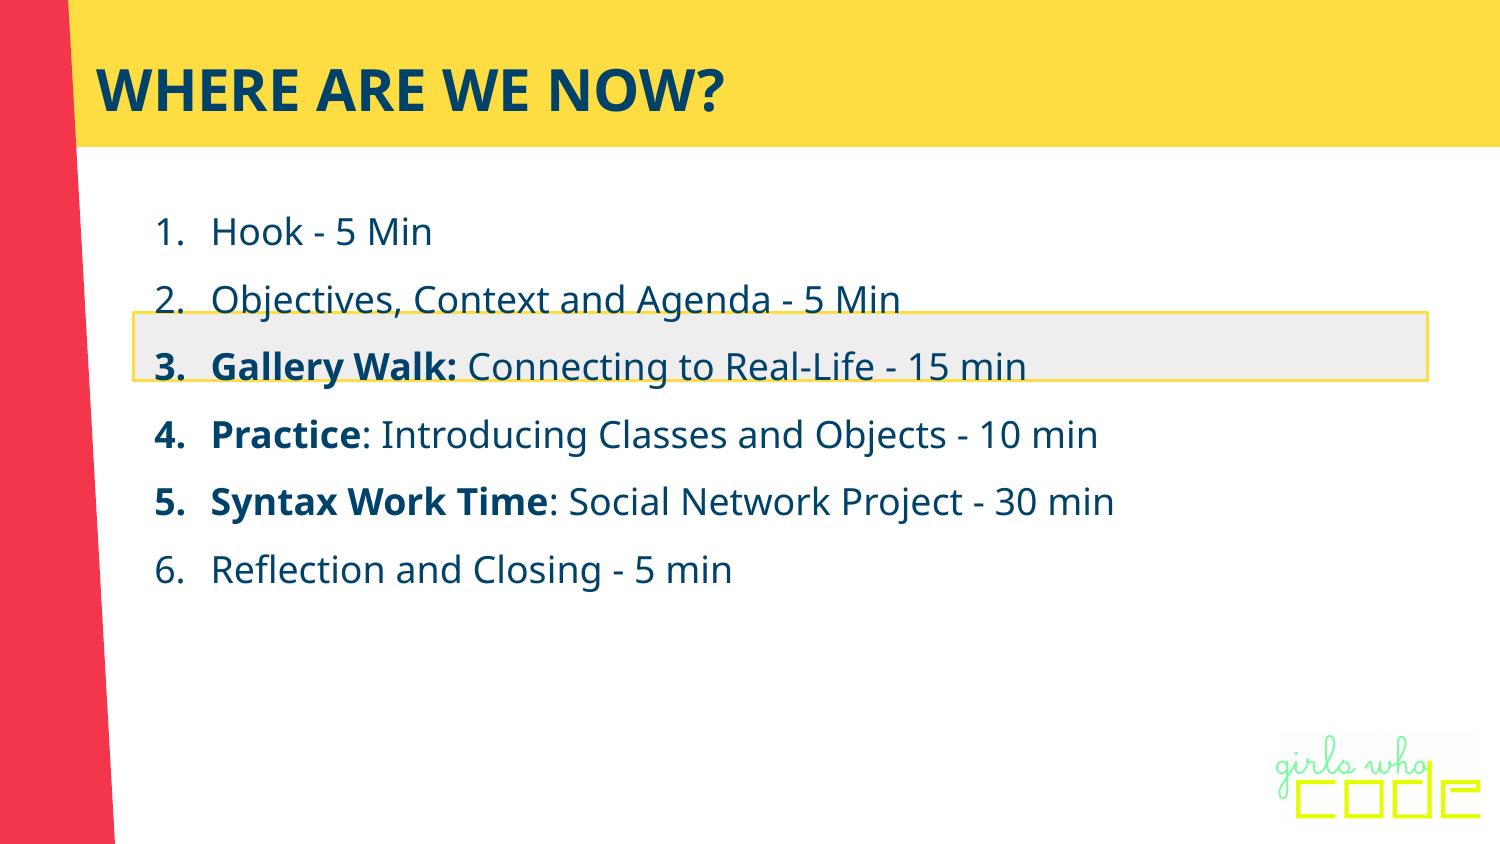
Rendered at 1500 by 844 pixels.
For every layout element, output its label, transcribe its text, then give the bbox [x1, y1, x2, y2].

picture [1276, 730, 1480, 826]
text_box Hook - 5 Min Objectives, Context and Agenda - 5 Min Gallery Walk: Connecting to Real-Life - 15 min Practice: Introducing Classes and Objects - 10 min Syntax Work Time: Social Network Project - 30 min Reflection and Closing - 5 min [120, 170, 1335, 731]
text_box [1335, 312, 1428, 381]
text_box WHERE ARE WE NOW? [81, 38, 1480, 133]
text_box [0, 0, 115, 844]
text_box [69, 0, 1500, 147]
